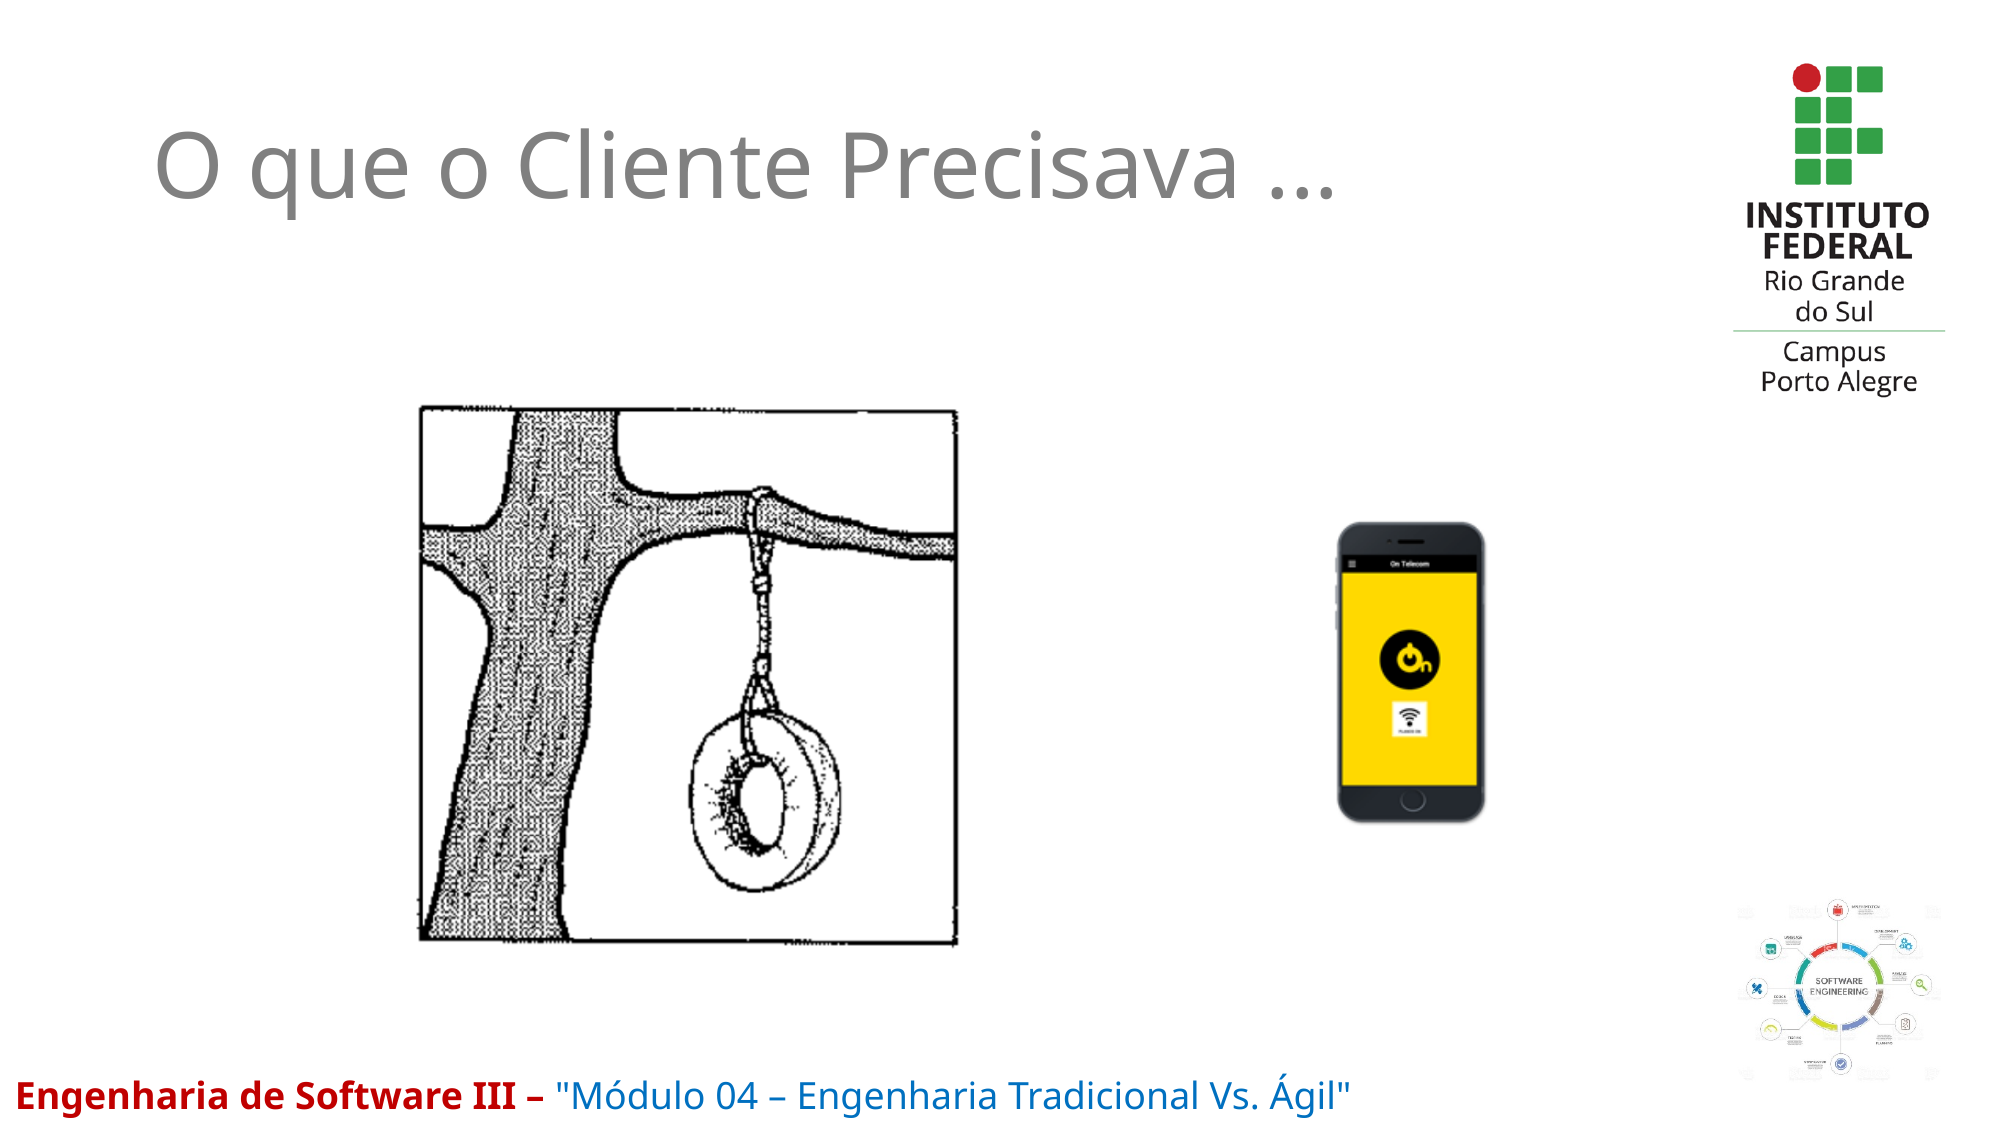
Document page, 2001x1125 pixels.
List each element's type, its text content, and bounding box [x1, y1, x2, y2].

picture [411, 400, 964, 950]
picture [1334, 516, 1491, 829]
title O que o Cliente Precisava ... [137, 59, 1732, 278]
picture [1732, 59, 1946, 399]
text_box Engenharia de Software III – "Módulo 04 – Engenharia Tradicional Vs. Ágil" [0, 1064, 2000, 1125]
picture [1737, 890, 1941, 1083]
